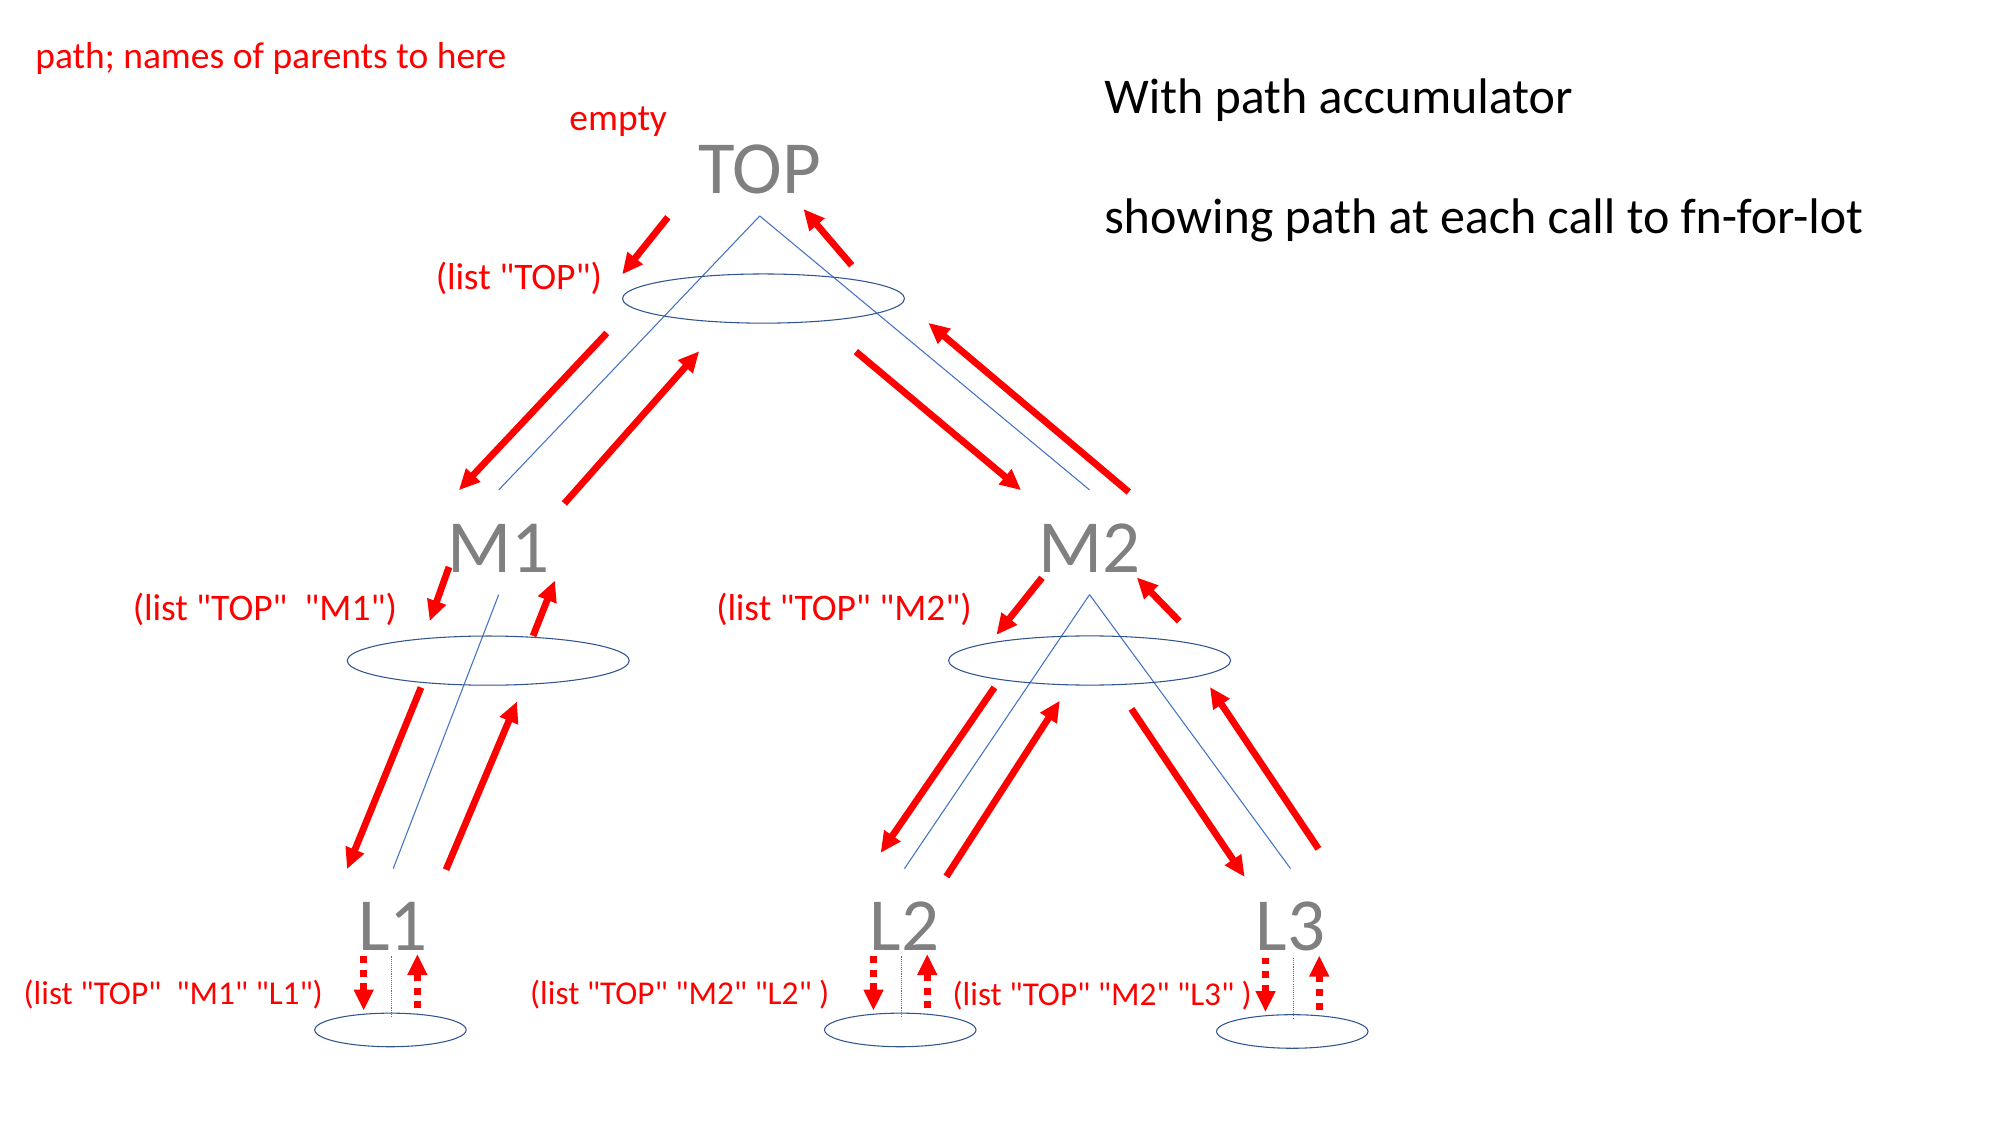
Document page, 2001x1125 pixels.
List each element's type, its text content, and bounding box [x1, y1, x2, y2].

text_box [1210, 687, 1319, 849]
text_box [347, 687, 421, 869]
text_box (list "TOP" "M2" "L3" ) [976, 964, 1216, 1020]
text_box path; names of parents to here [20, 24, 569, 84]
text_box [498, 217, 759, 490]
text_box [904, 595, 1089, 869]
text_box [1131, 708, 1245, 877]
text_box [393, 595, 499, 869]
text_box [803, 209, 852, 266]
text_box L1 [320, 868, 466, 954]
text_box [1216, 956, 1368, 1049]
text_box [1137, 577, 1180, 622]
text_box TOP [667, 146, 852, 216]
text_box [1089, 595, 1291, 869]
text_box empty [554, 85, 867, 146]
text_box (list "TOP" "M2" "L2" ) [512, 963, 824, 1019]
text_box M2 [1017, 489, 1162, 595]
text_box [622, 217, 668, 274]
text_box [445, 701, 517, 870]
text_box [499, 635, 631, 687]
text_box M1 [426, 489, 572, 595]
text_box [564, 351, 699, 504]
text_box L2 [832, 868, 977, 964]
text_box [314, 954, 467, 1047]
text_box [928, 323, 1129, 492]
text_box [824, 954, 976, 1047]
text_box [429, 566, 450, 621]
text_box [946, 701, 1060, 877]
text_box [346, 641, 393, 680]
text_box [880, 687, 995, 853]
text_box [533, 581, 555, 636]
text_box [759, 217, 1090, 490]
text_box (list "TOP" "M1") [118, 575, 429, 636]
text_box (list "TOP") [421, 244, 498, 305]
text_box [855, 351, 928, 490]
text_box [459, 333, 607, 490]
text_box (list "TOP" "M1" "L1") [5, 963, 314, 1019]
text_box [996, 577, 1043, 635]
text_box With path accumulator showing path at each call to fn-for-lot [1089, 56, 1918, 311]
text_box (list "TOP" "M2") [701, 575, 1014, 636]
text_box L3 [1218, 868, 1363, 956]
